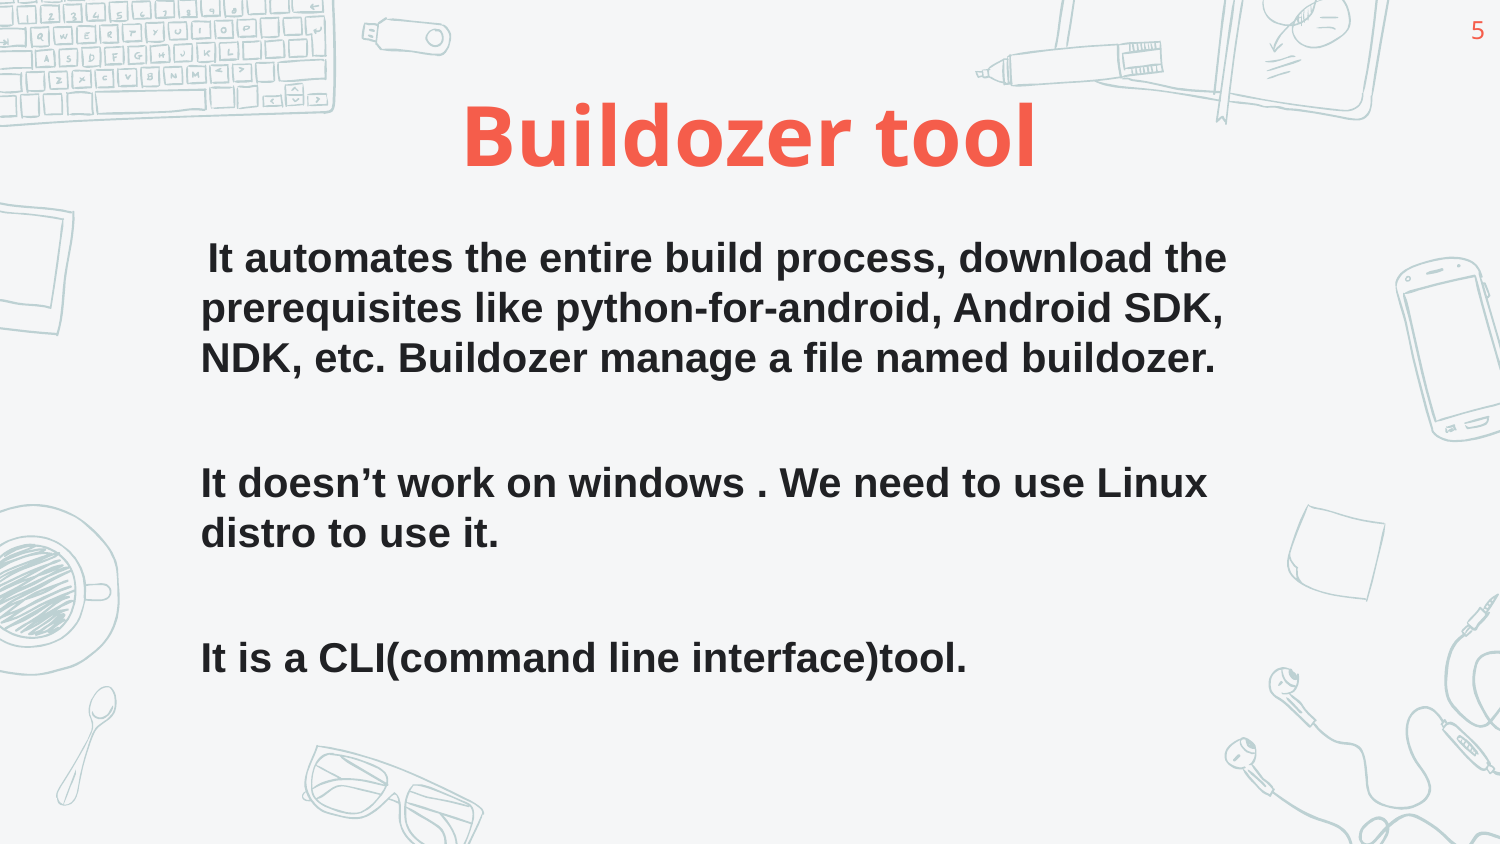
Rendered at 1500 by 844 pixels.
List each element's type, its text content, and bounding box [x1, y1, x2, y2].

title Buildozer tool [185, 102, 1315, 198]
slide_number 5 [1435, 0, 1500, 53]
list It automates the entire build process, download the prerequisites like python-for-android, Android SDK, NDK, etc. Buildozer manage a file named buildozer. It doesn’t work on windows . We need to use Linux distro to use it. It is a CLI(command line interface)tool. [185, 215, 1315, 790]
